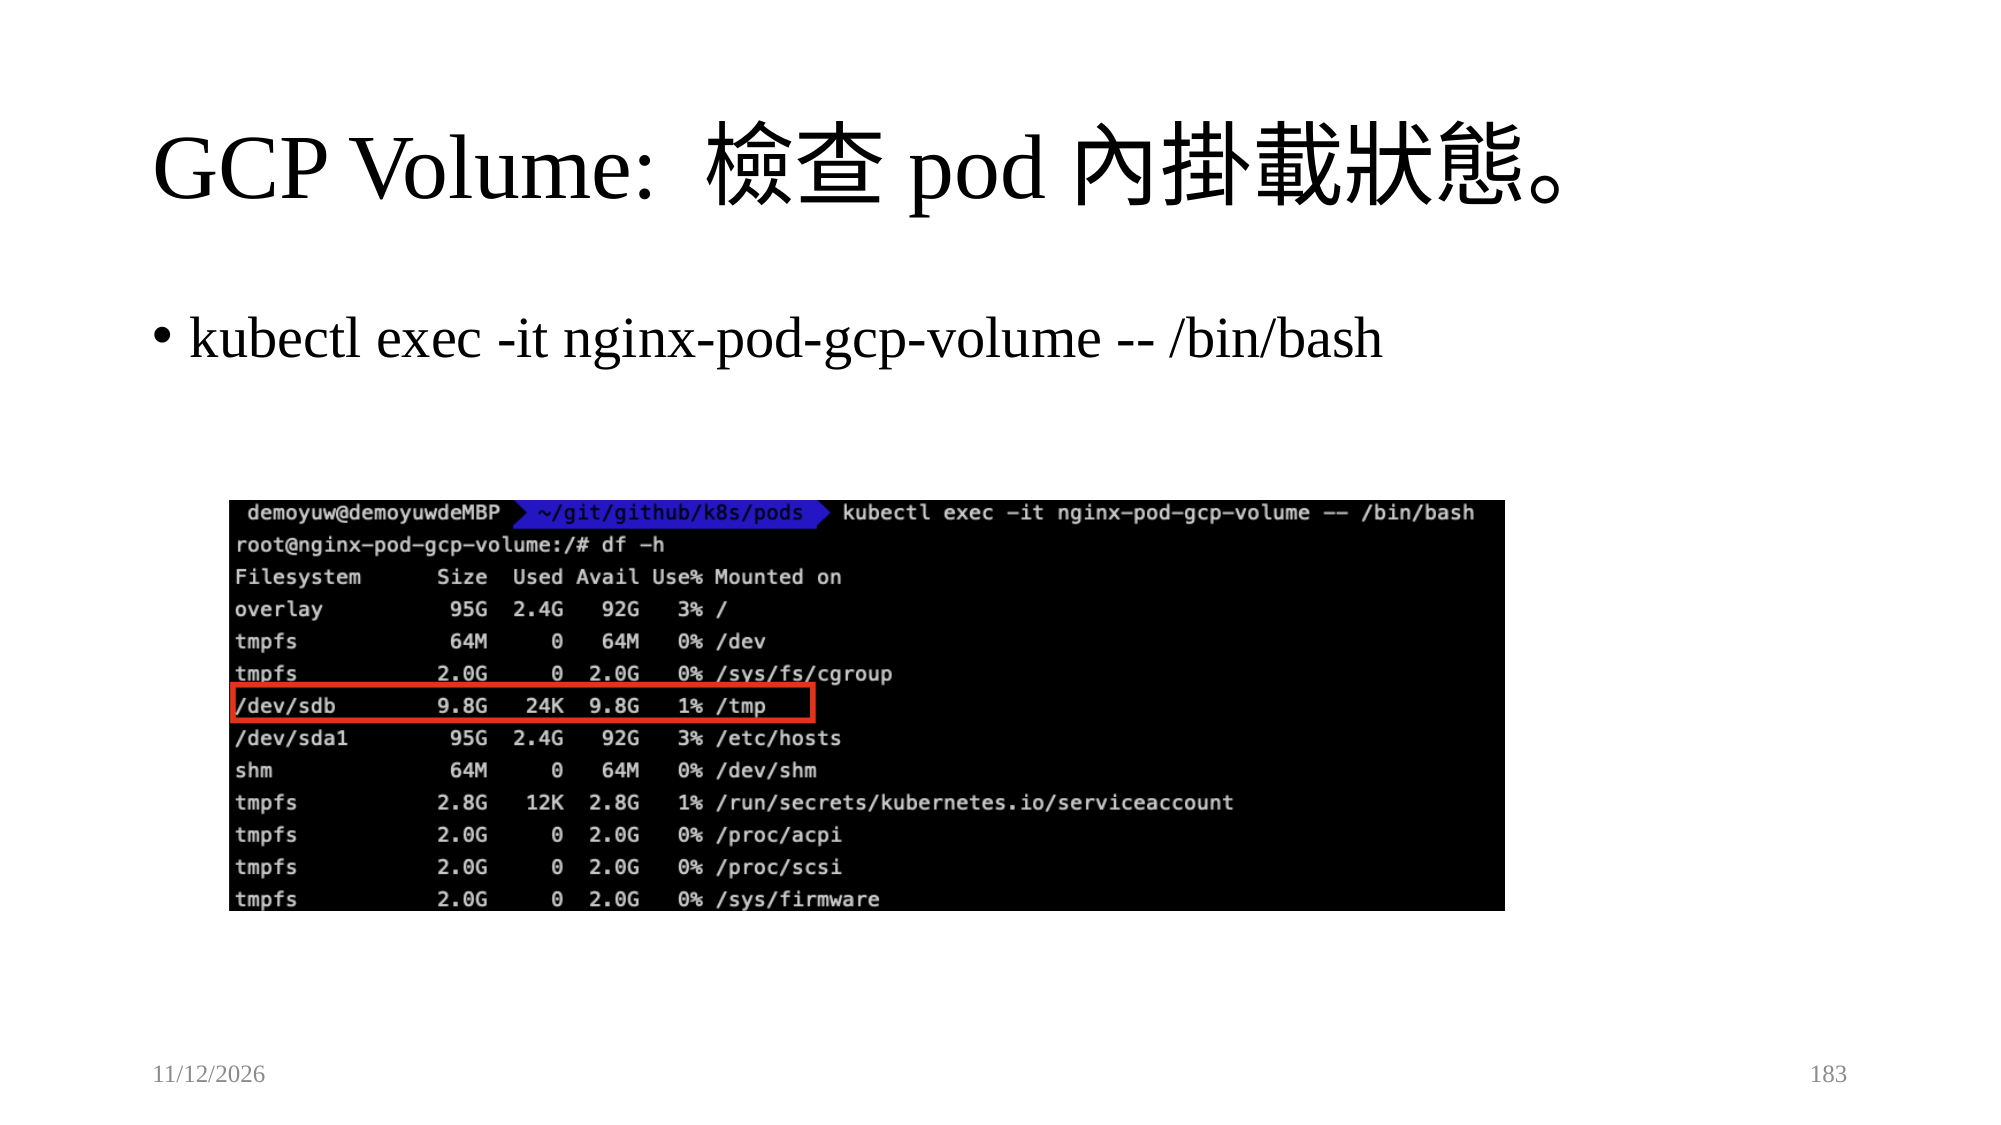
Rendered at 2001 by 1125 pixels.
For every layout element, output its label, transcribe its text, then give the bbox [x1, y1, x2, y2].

slide_number 183 [1412, 1042, 1863, 1103]
list kubectl exec -it nginx-pod-gcp-volume -- /bin/bash [137, 299, 1863, 1014]
picture [229, 500, 1505, 911]
title GCP Volume: 檢查pod內掛載狀態。 [137, 59, 1863, 278]
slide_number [137, 1042, 588, 1103]
